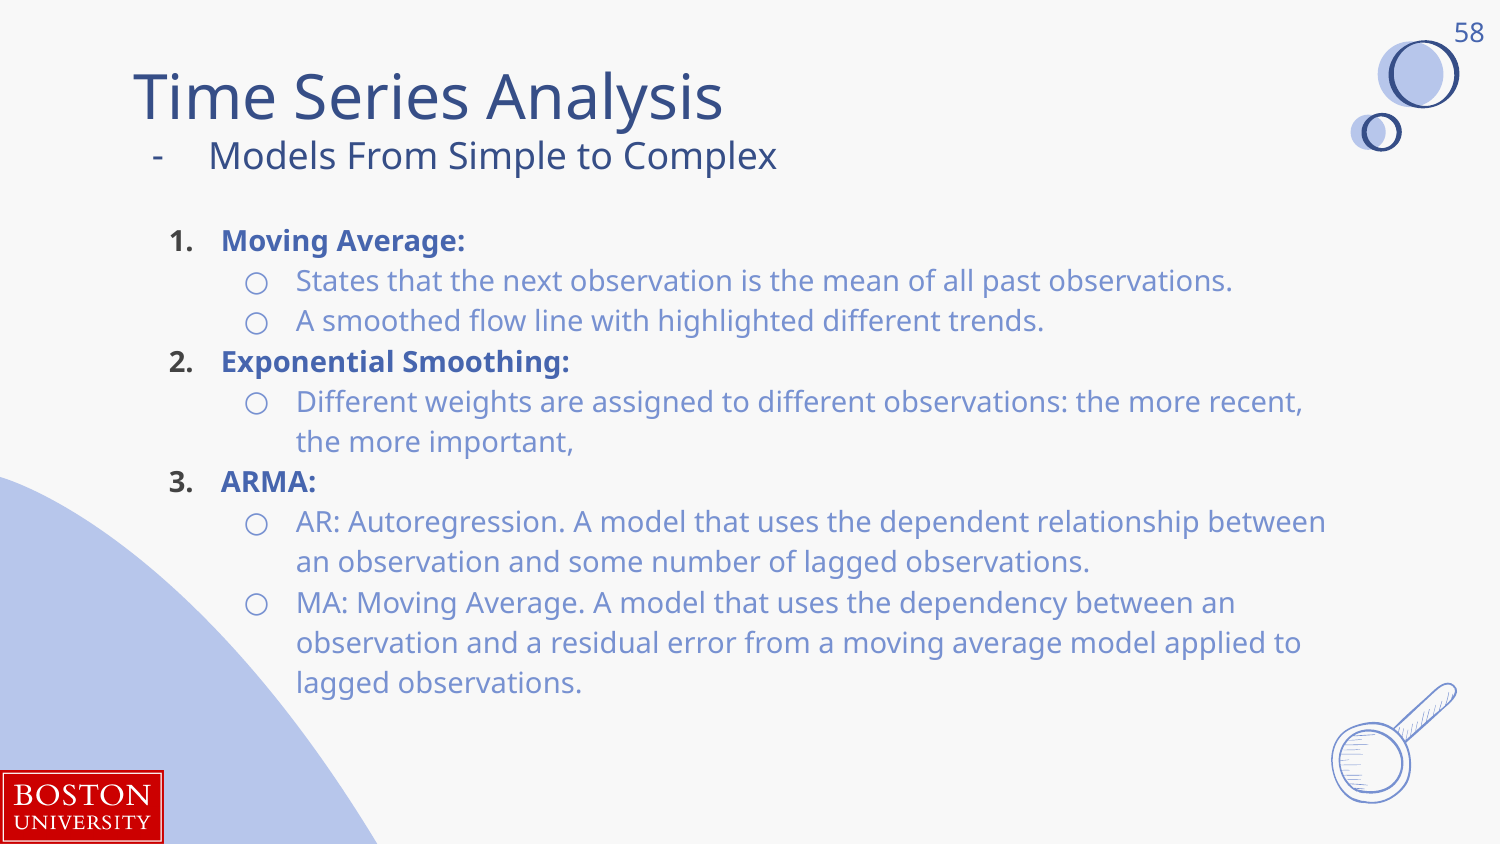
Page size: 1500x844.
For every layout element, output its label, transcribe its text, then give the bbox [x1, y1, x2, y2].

list Moving Average: States that the next observation is the mean of all past observations. A smoothed flow line with highlighted different trends. Exponential Smoothing: Different weights are assigned to different observations: the more recent, the more important, ARMA: AR: Autoregression. A model that uses the dependent relationship between an observation and some number of lagged observations. MA: Moving Average. A model that uses the dependency between an observation and a residual error from a moving average model applied to lagged observations. [130, 202, 1346, 759]
picture [0, 770, 164, 844]
title Time Series Analysis Models From Simple to Complex [118, 41, 1399, 137]
slide_number ‹#› [1410, 0, 1500, 65]
